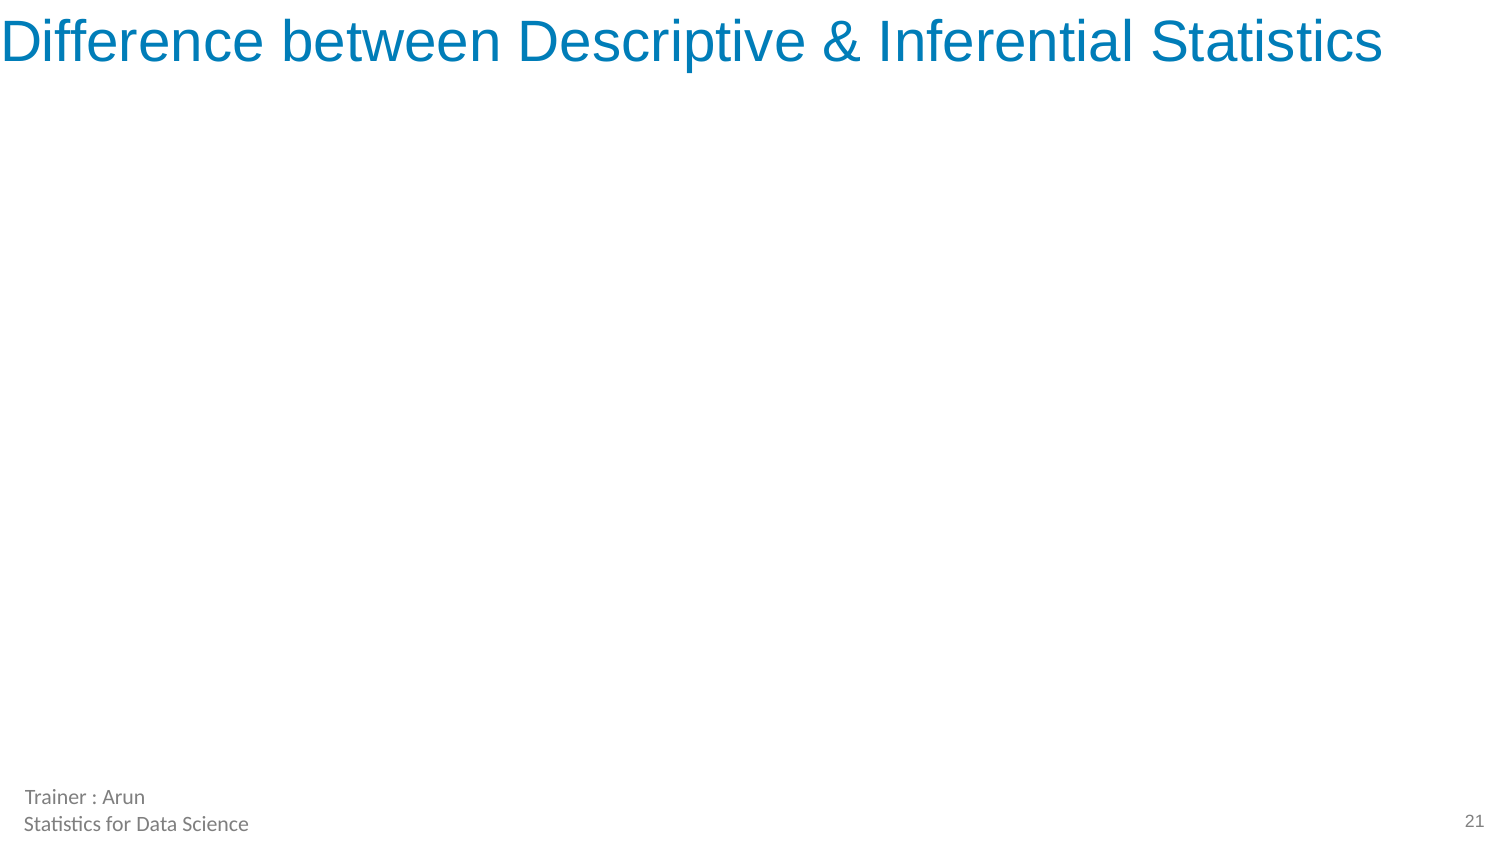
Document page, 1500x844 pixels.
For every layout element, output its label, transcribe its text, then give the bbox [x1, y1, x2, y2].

title Difference between Descriptive & Inferential Statistics [0, 3, 1446, 109]
